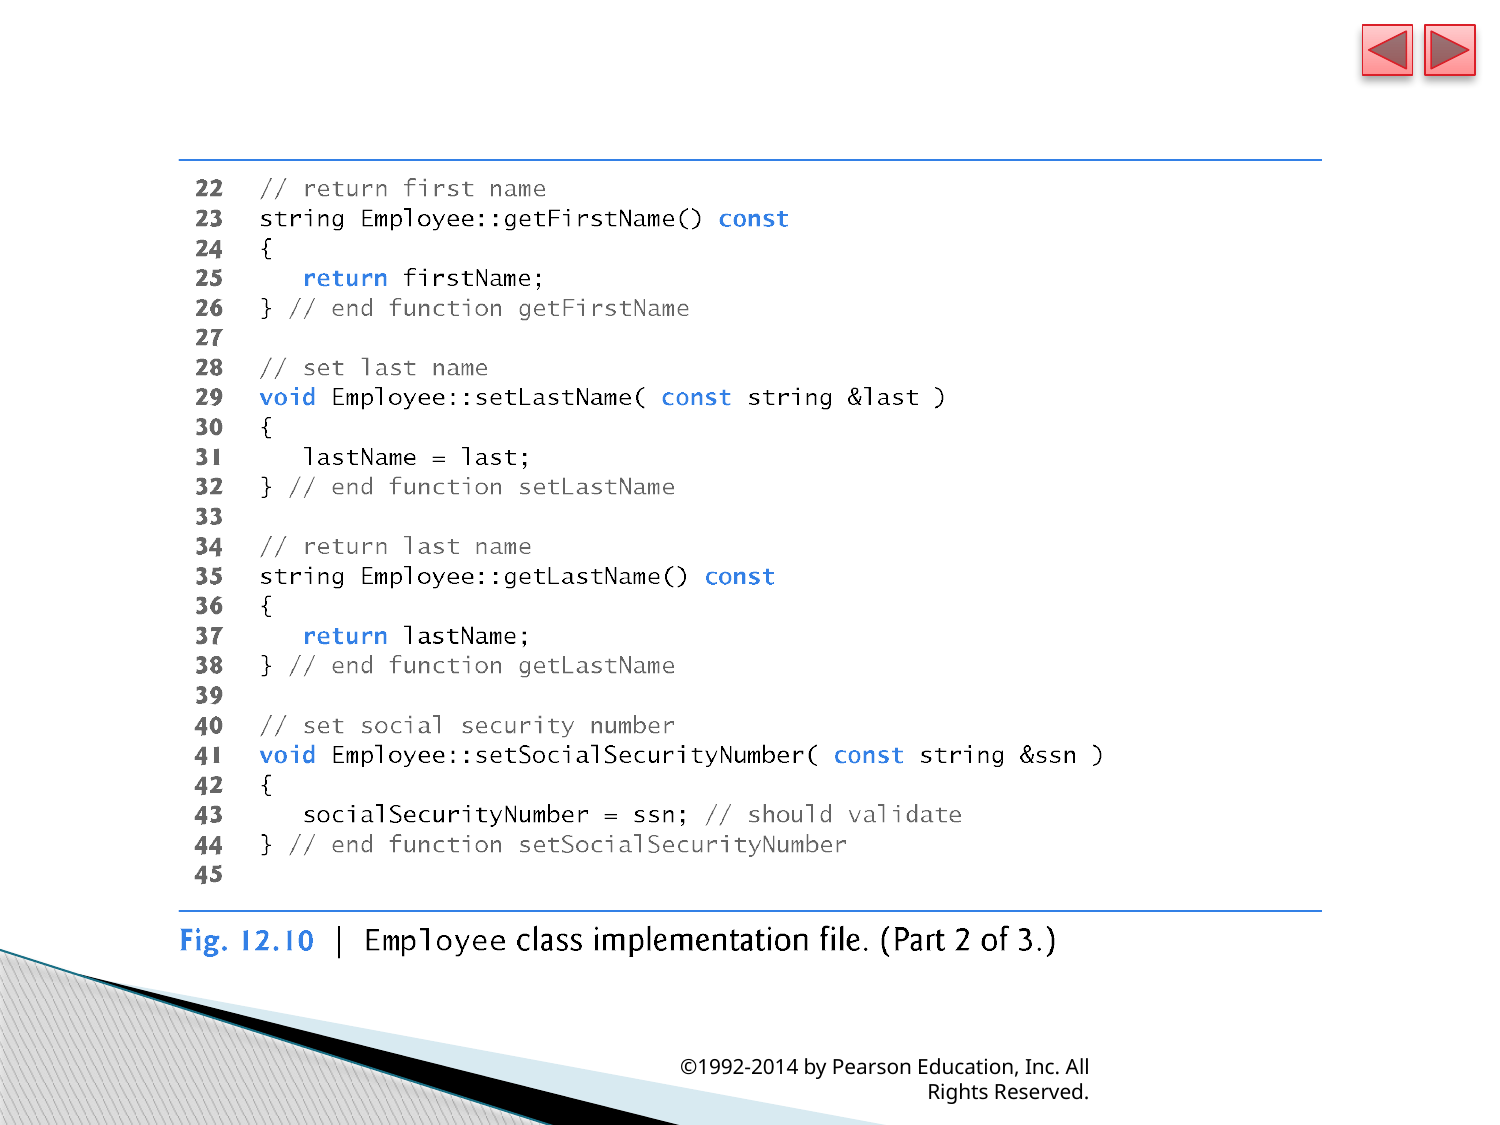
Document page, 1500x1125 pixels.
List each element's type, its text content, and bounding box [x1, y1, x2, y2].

footer ©1992-2014 by Pearson Education, Inc. All Rights Reserved. [650, 1051, 1105, 1112]
picture [0, 106, 1500, 1018]
